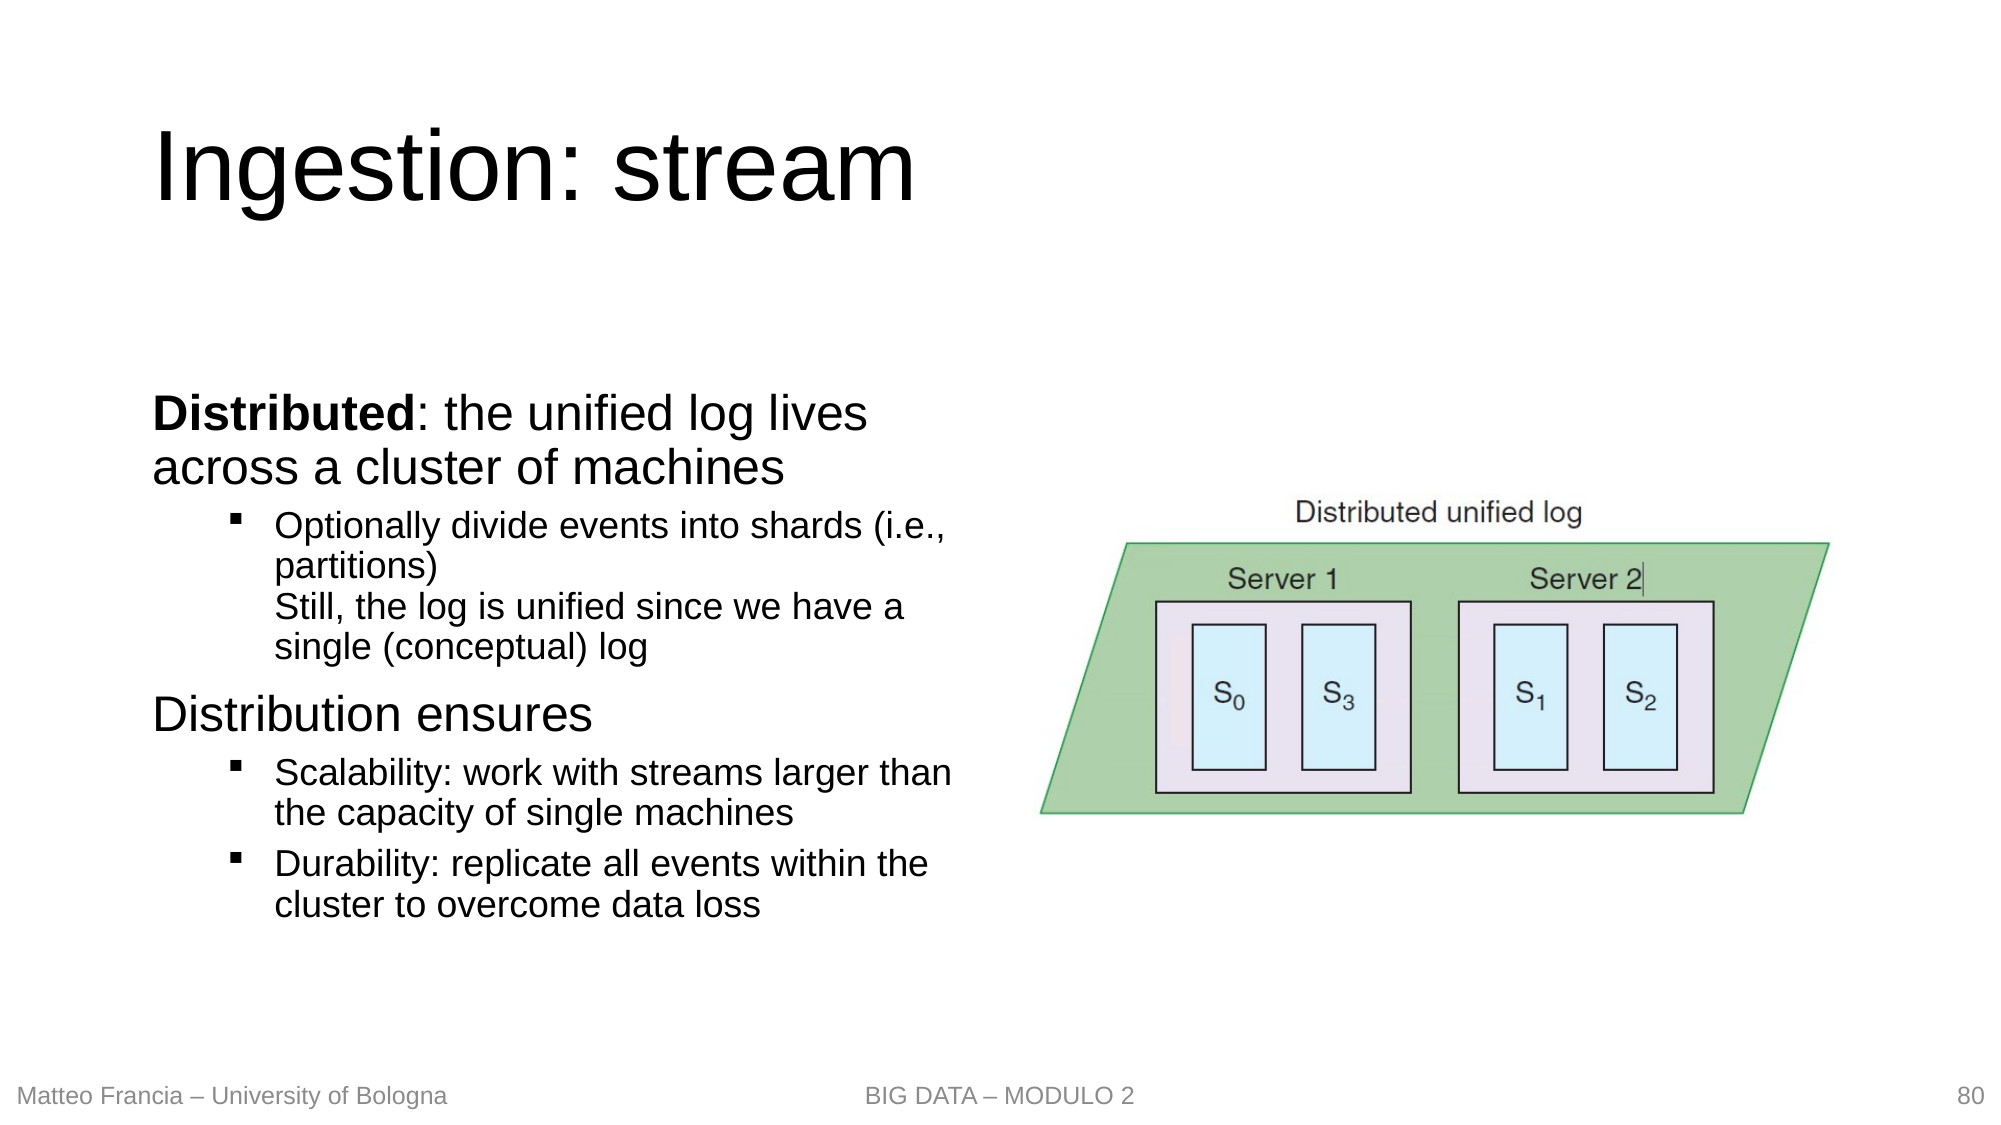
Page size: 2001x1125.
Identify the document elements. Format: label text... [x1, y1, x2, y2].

footer Matteo Francia – University of Bologna [0, 1065, 466, 1125]
slide_number 80 [1550, 1065, 2000, 1125]
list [1033, 493, 1842, 820]
title Ingestion: stream [137, 59, 1863, 278]
list Distributed: the unified log lives across a cluster of machines Optionally divide events into shards (i.e., partitions) Still, the log is unified since we have a single (conceptual) log Distribution ensures Scalability: work with streams larger than the capacity of single machines Durability: replicate all events within the cluster to overcome data loss [137, 299, 988, 1014]
